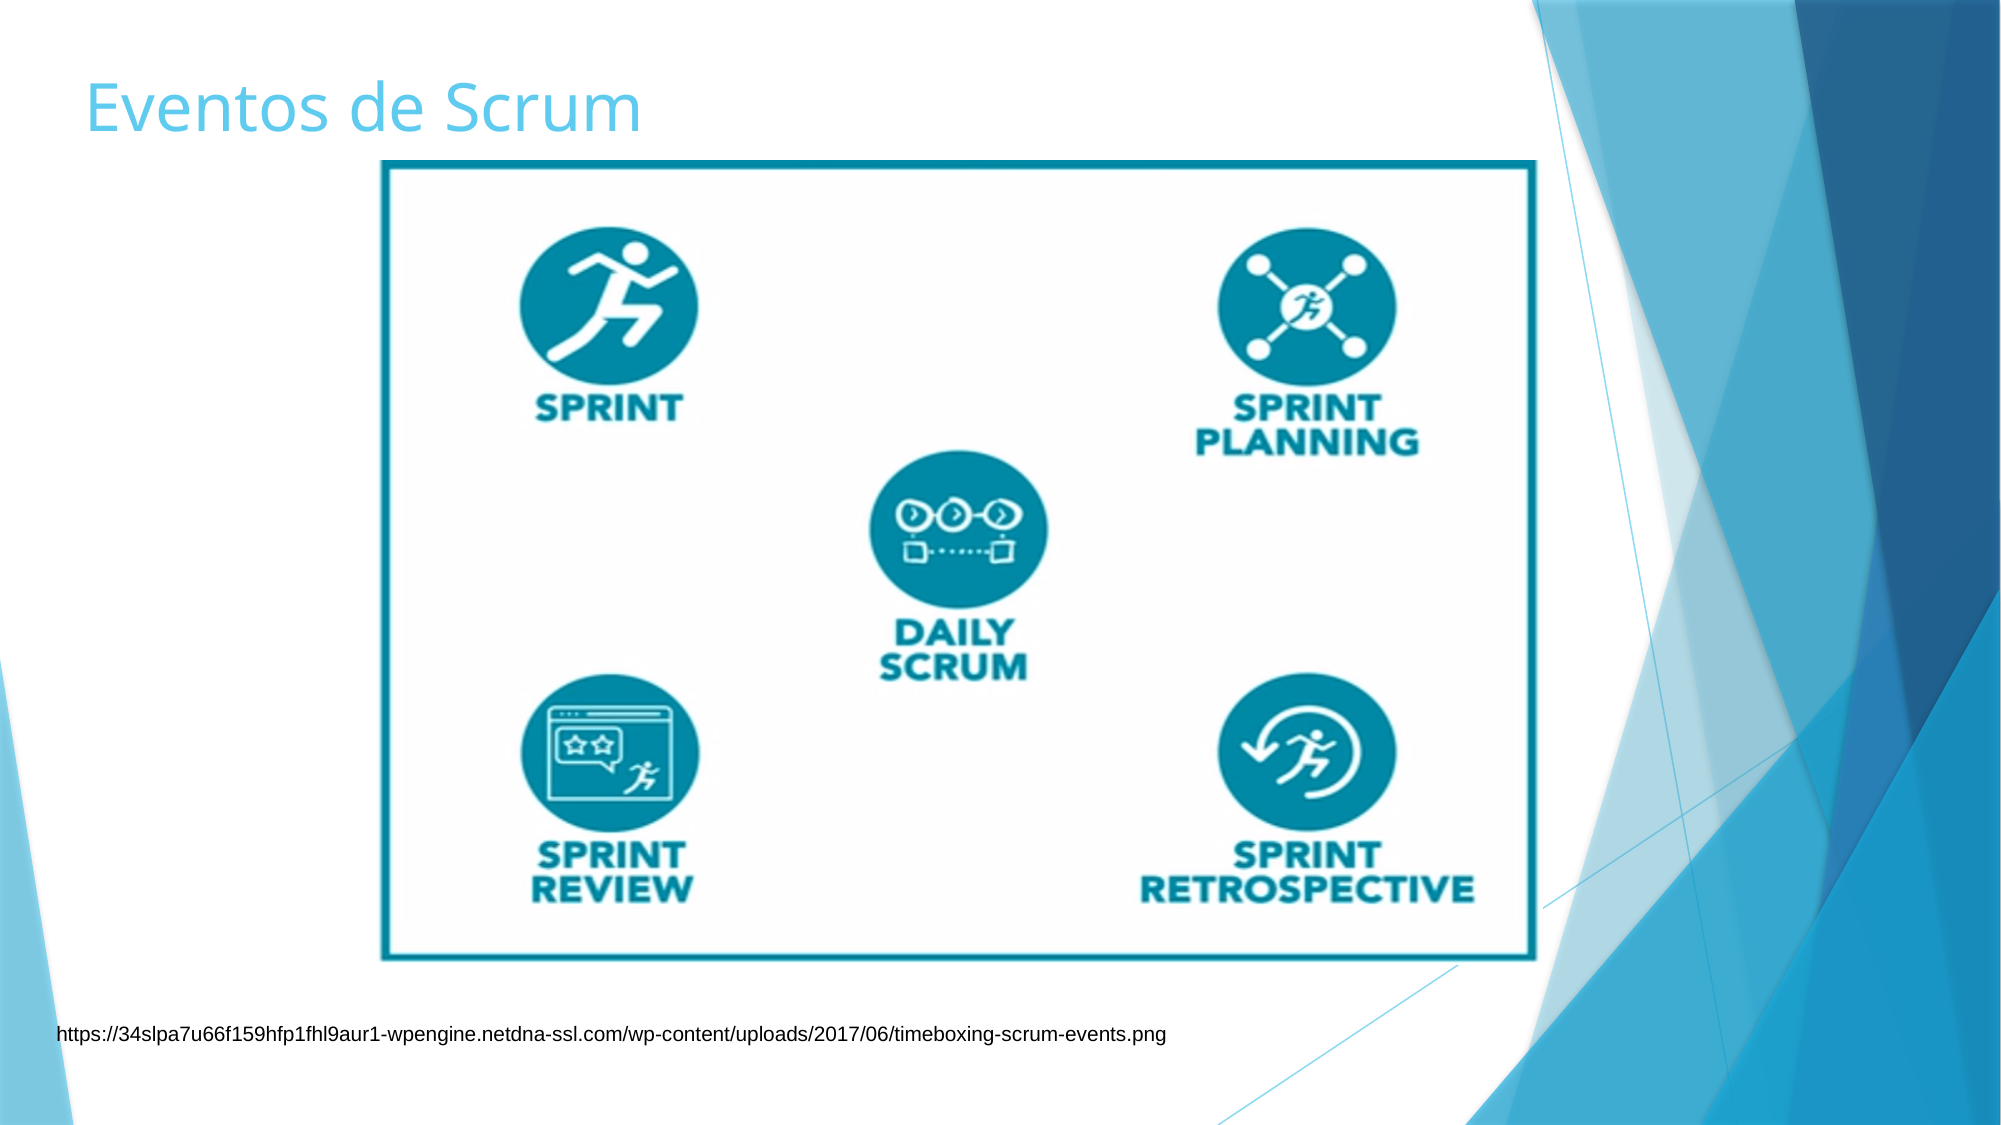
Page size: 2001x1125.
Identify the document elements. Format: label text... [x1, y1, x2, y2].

title Eventos de Scrum [64, 0, 679, 166]
picture [376, 159, 1544, 966]
text_box https://34slpa7u66f159hfp1fhl9aur1-wpengine.netdna-ssl.com/wp-content/uploads/2017/06/timeboxing-scrum-events.png [36, 1000, 2000, 1125]
